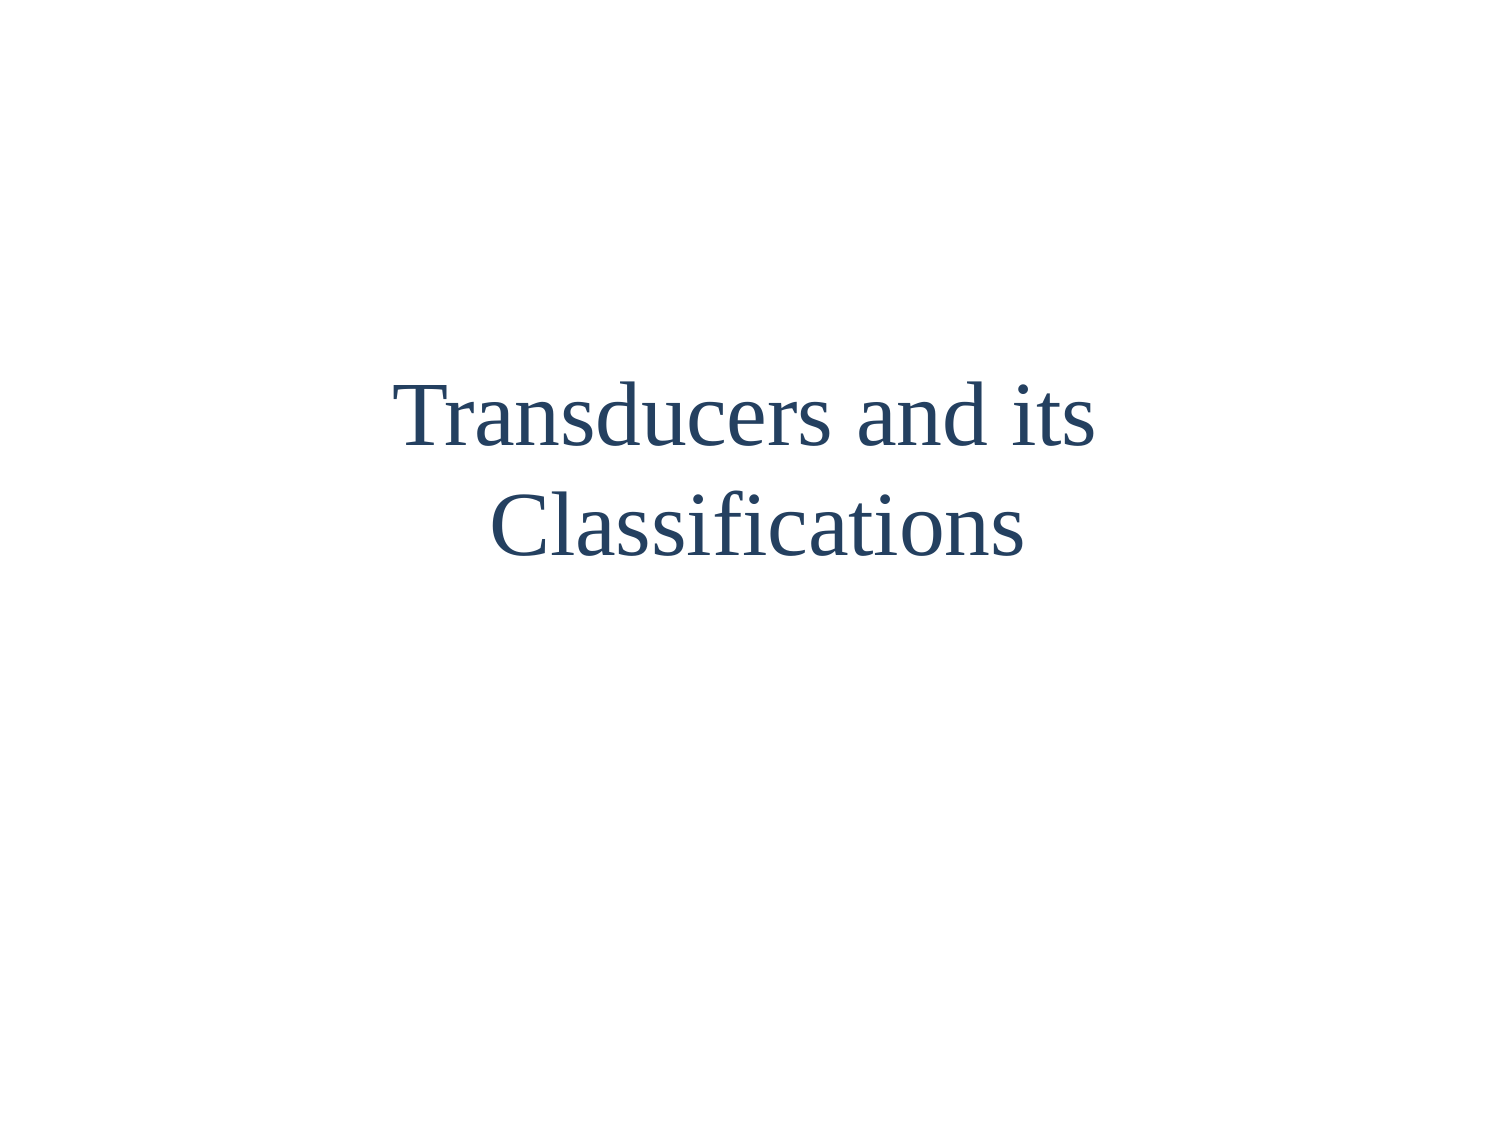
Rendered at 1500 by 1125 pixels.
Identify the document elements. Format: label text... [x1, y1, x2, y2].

title Transducers and its Classifications [390, 352, 1110, 575]
